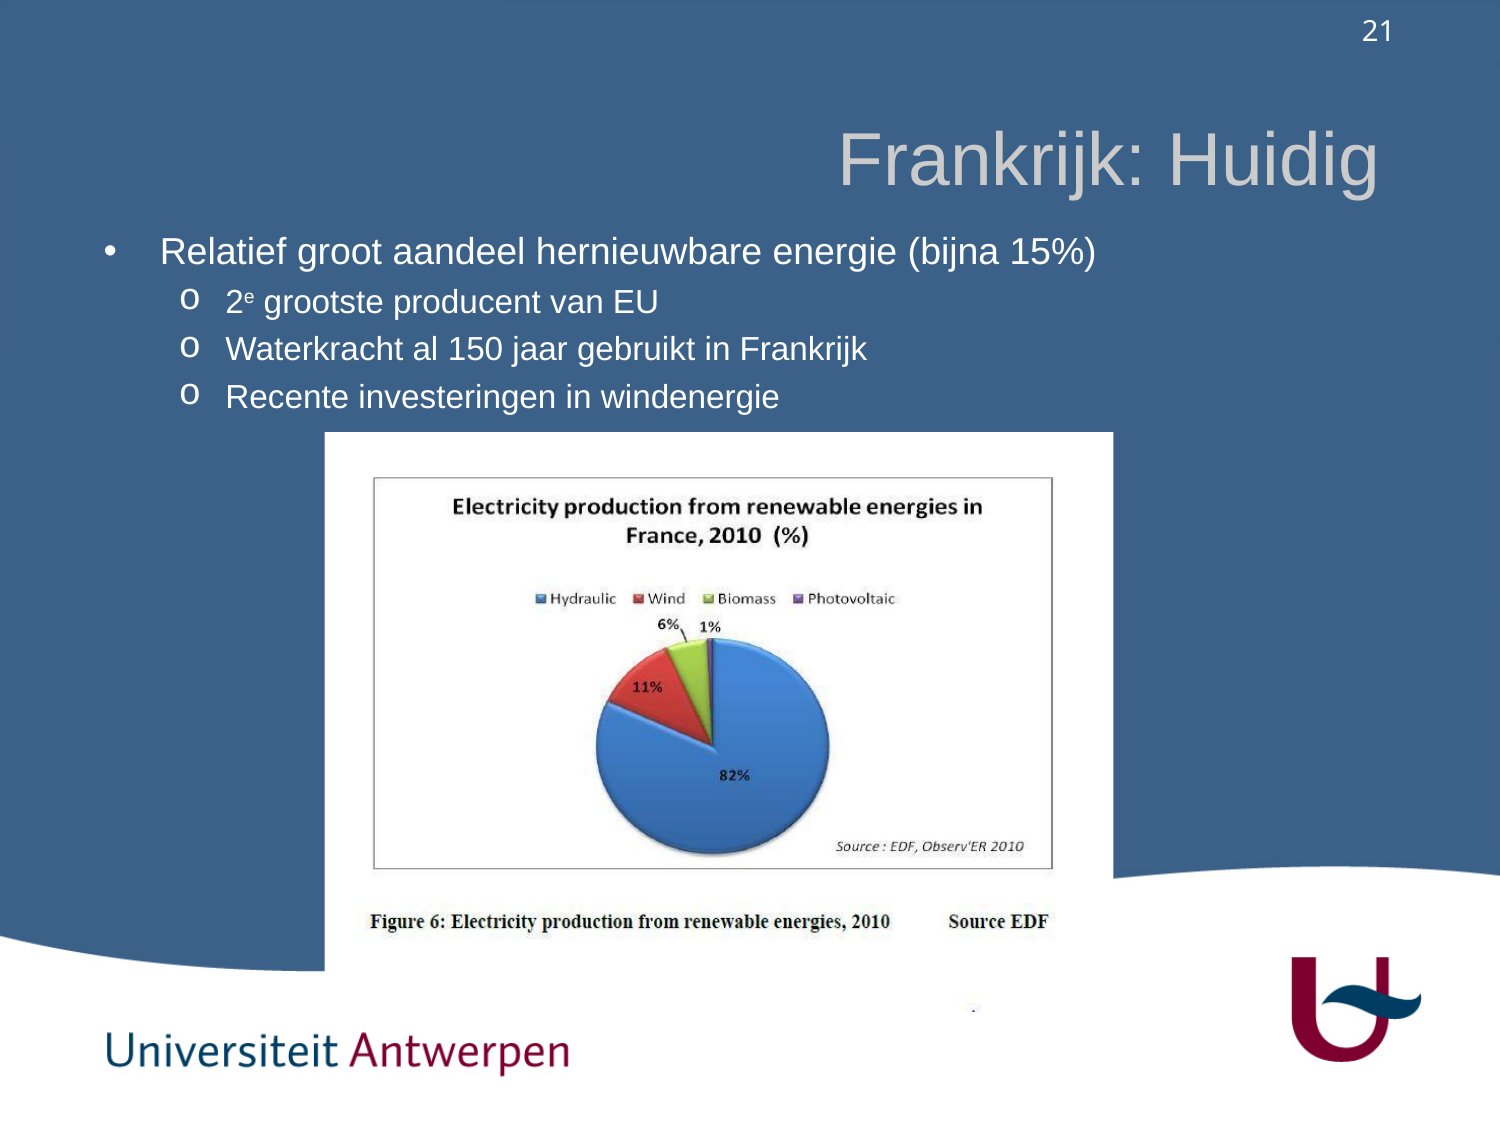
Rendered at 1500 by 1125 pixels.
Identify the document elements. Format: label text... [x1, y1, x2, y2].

title Frankrijk: Huidig [103, 5, 1395, 208]
picture [0, 0, 1500, 1062]
picture [103, 1024, 572, 1079]
list Relatief groot aandeel hernieuwbare energie (bijna 15%) 2e grootste producent van EU Waterkracht al 150 jaar gebruikt in Frankrijk Recente investeringen in windenergie [88, 219, 1439, 873]
text_box [324, 432, 1114, 1012]
